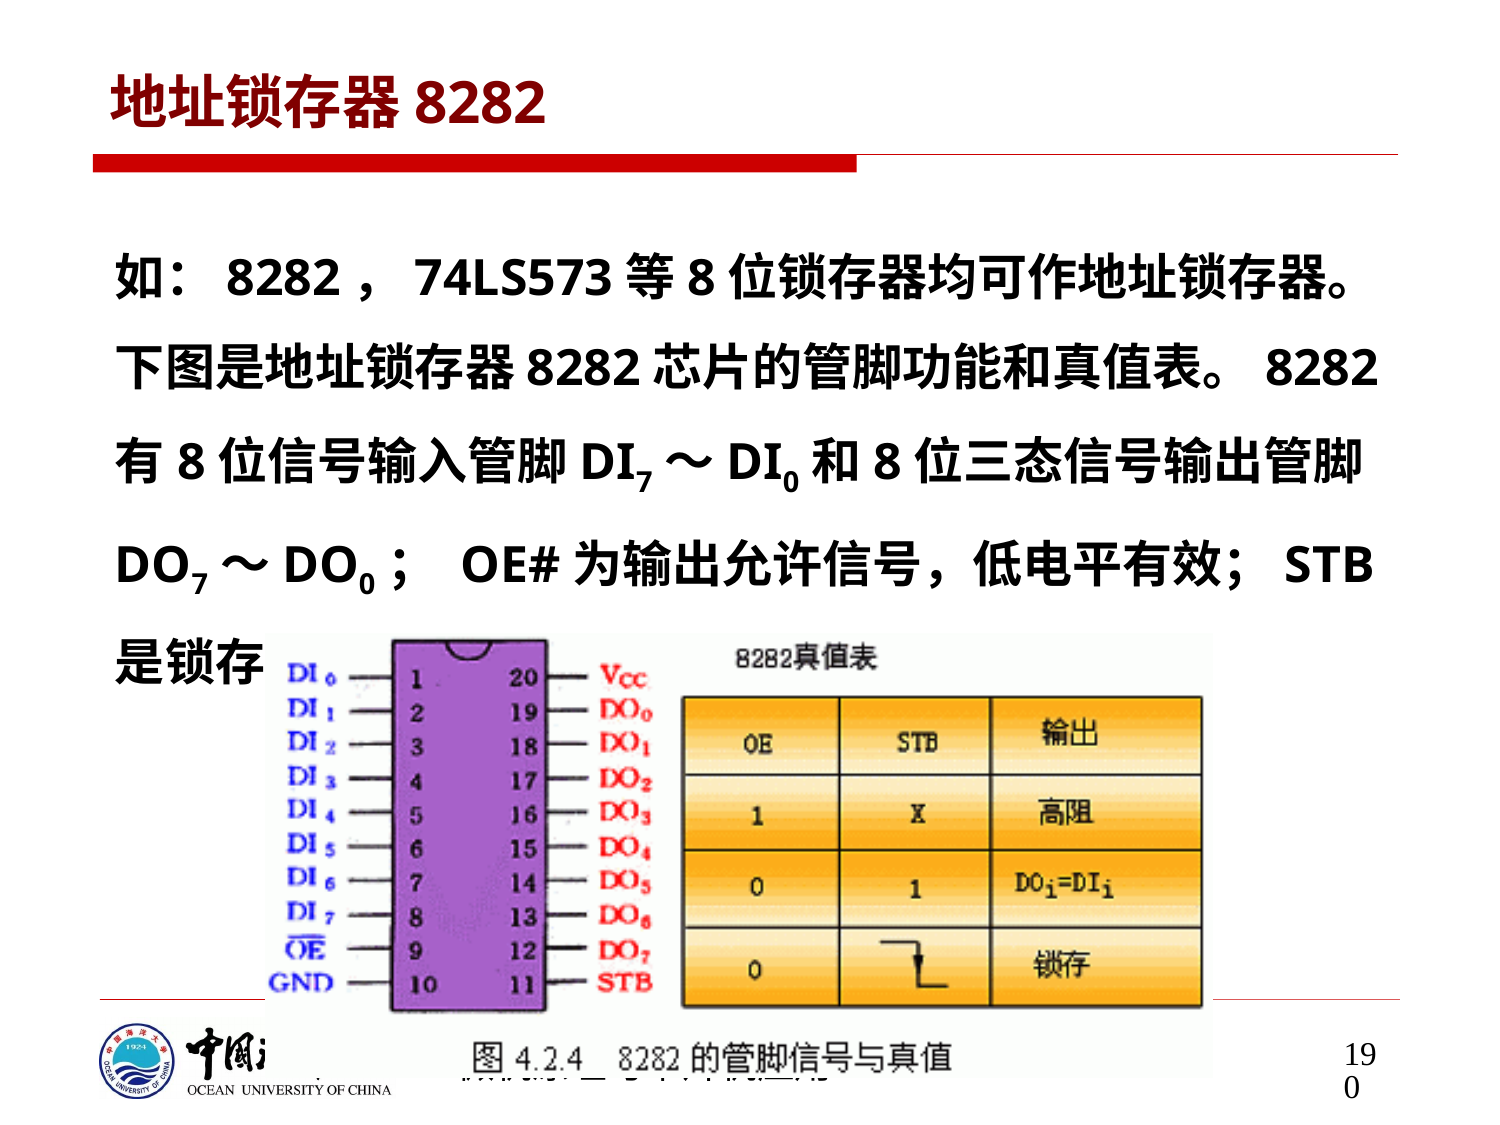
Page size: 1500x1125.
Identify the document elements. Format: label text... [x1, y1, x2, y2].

list 如：8282，74LS573等8位锁存器均可作地址锁存器。 下图是地址锁存器8282芯片的管脚功能和真值表。8282有8位信号输入管脚DI7～DI0和8位三态信号输出管脚DO7～DO0； OE#为输出允许信号，低电平有效；STB是锁存信号。下降沿有效。 [99, 208, 1406, 982]
title 地址锁存器8282 [94, 30, 1407, 143]
picture [99, 633, 1213, 1099]
slide_number 190 [1328, 1024, 1407, 1103]
